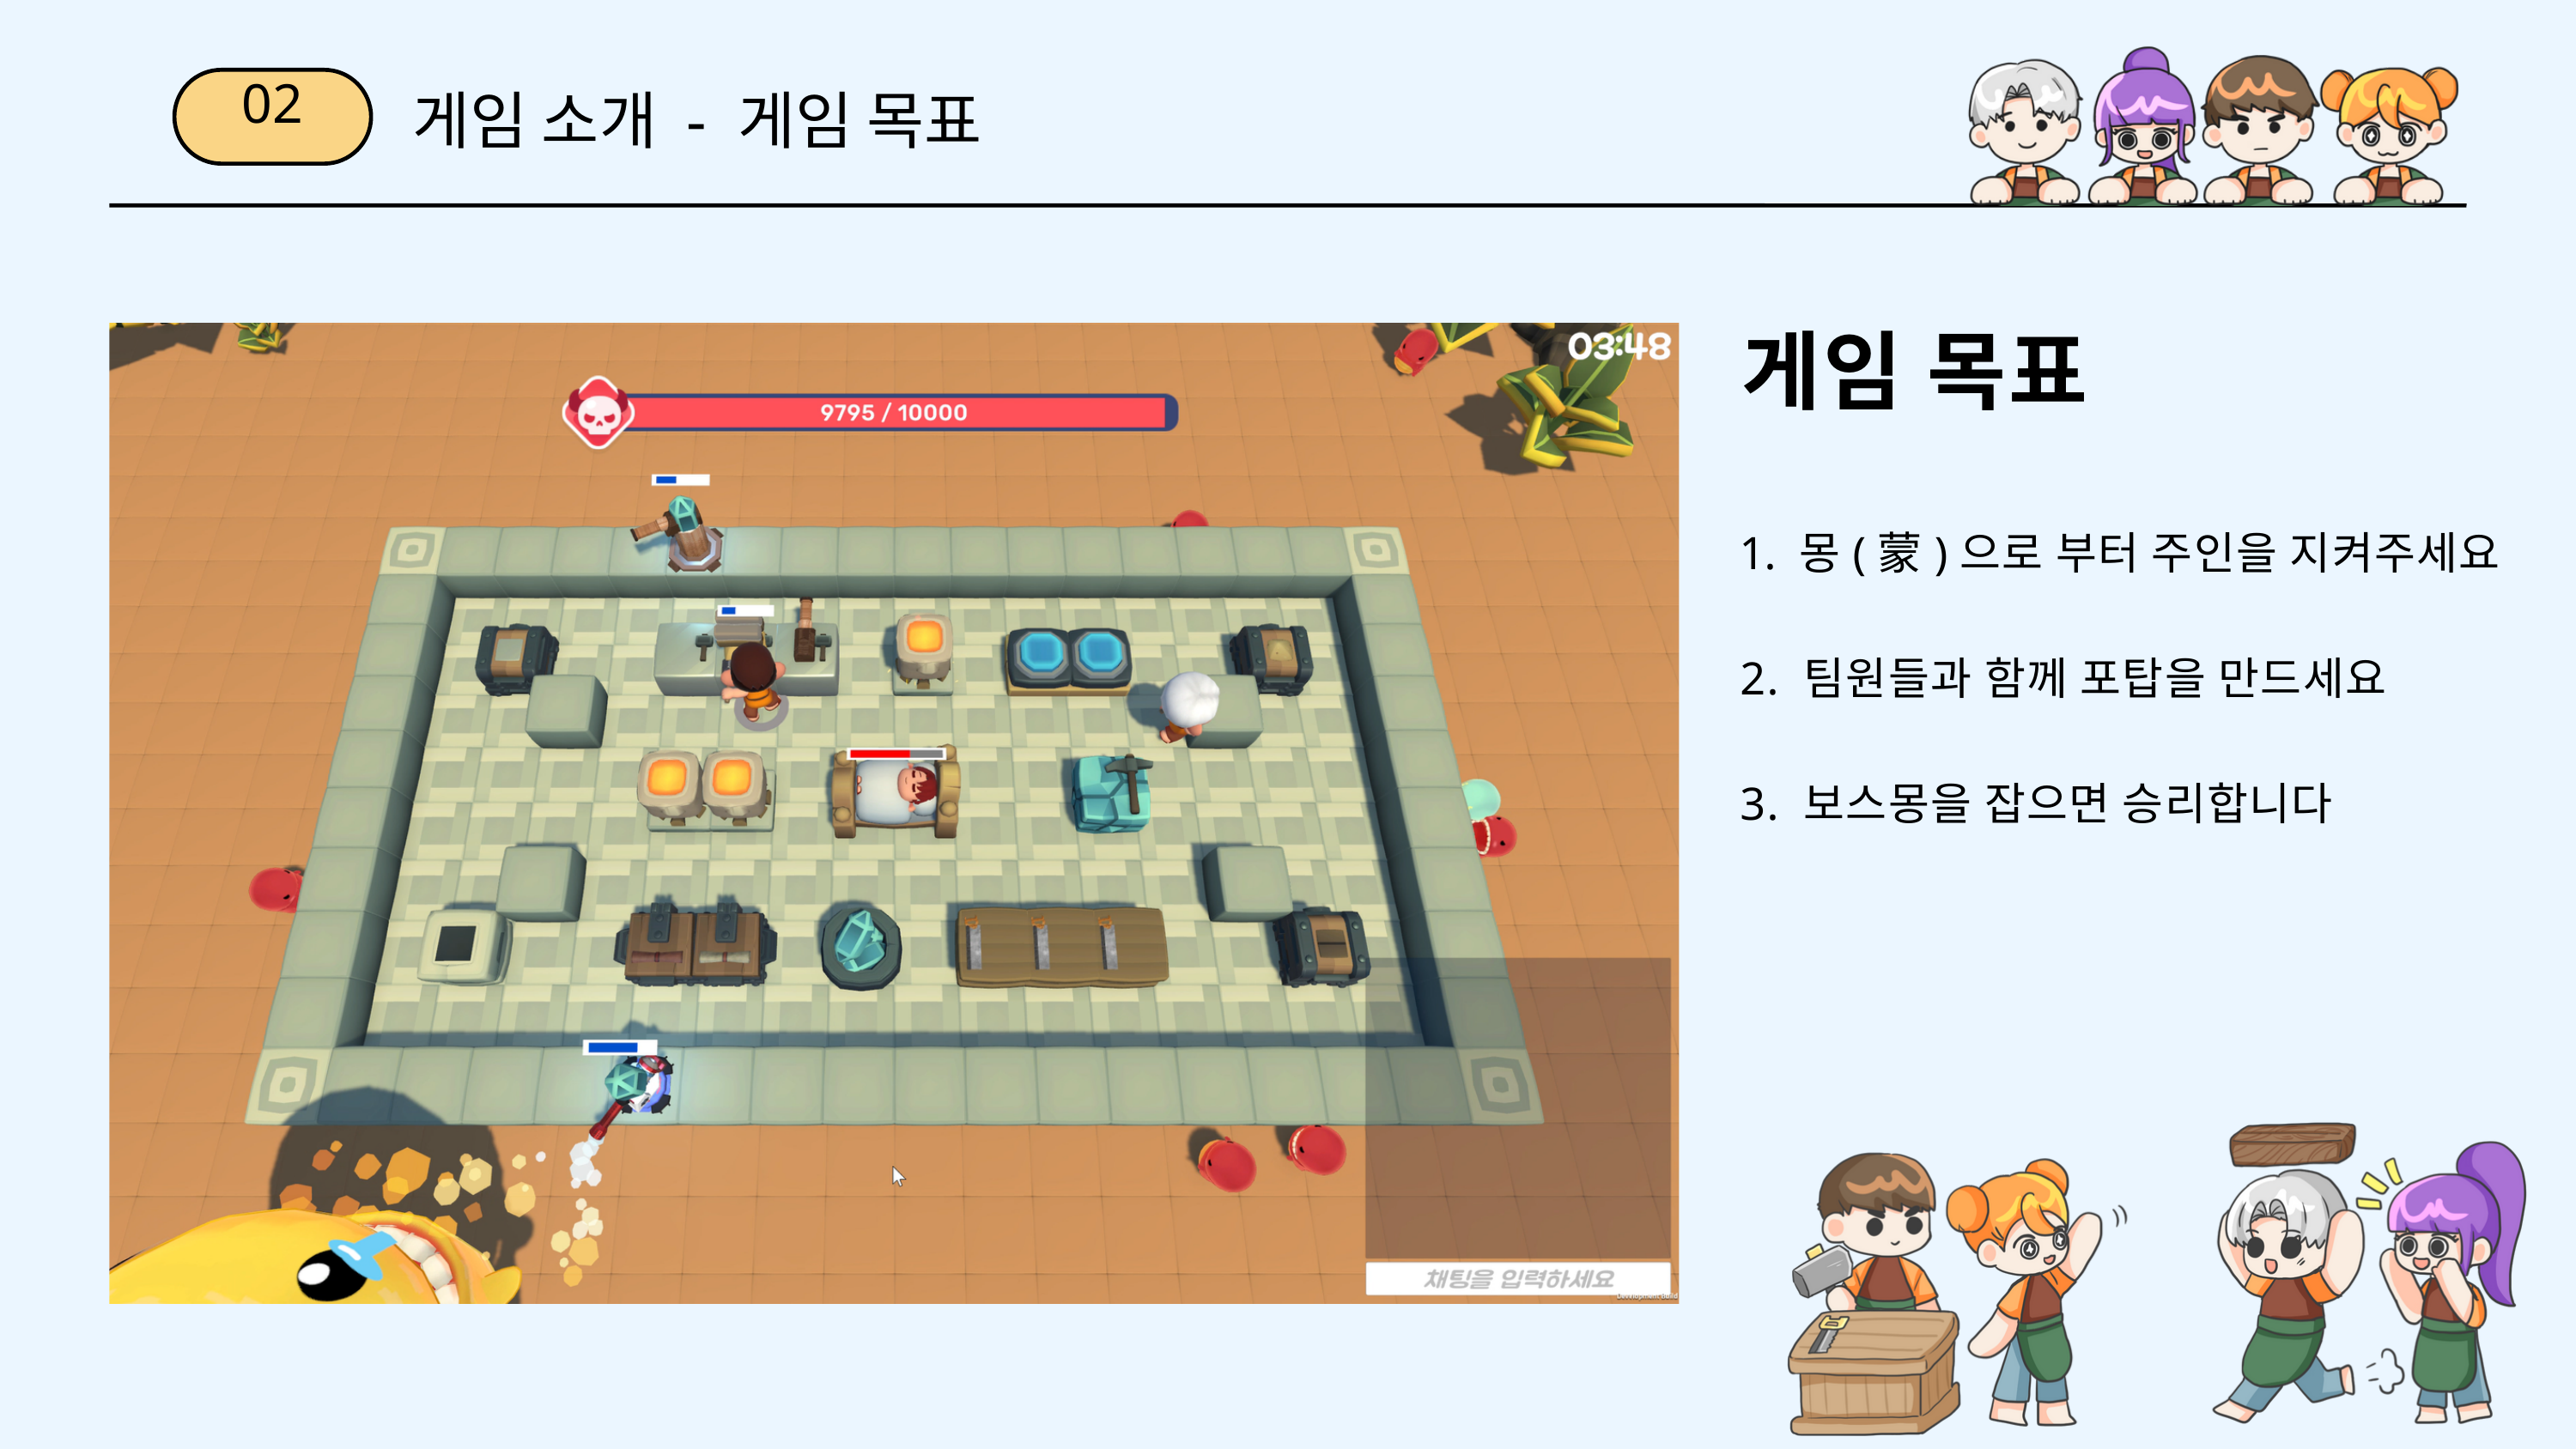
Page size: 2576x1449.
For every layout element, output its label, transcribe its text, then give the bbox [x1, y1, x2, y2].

text_box 게임 소개 - 게임 목표 [412, 69, 1188, 157]
text_box 몽(蒙)으로 부터 주인을 지켜주세요 2. 팀원들과 함께 포탑을 만드세요 3. 보스몽을 잡으면 승리합니다 [1701, 516, 2515, 829]
text_box [1760, 1107, 2537, 1446]
text_box [1960, 30, 2467, 206]
text_box 게임 목표 [1742, 300, 2396, 421]
text_box [109, 323, 1680, 1304]
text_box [173, 70, 372, 164]
